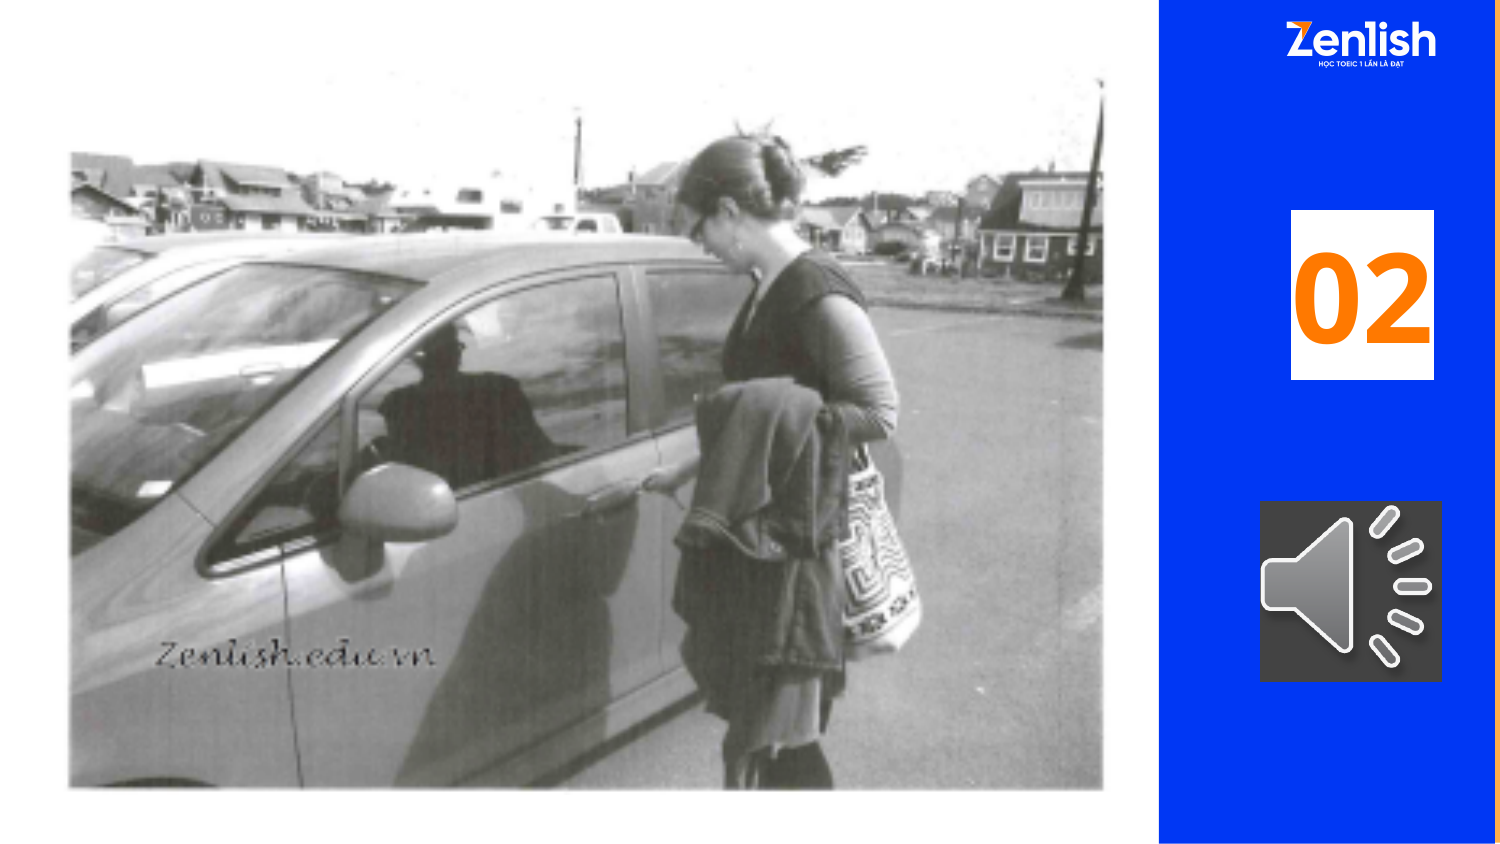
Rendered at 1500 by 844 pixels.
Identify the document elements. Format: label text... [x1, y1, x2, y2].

picture [1279, 0, 1443, 99]
text_box [0, 0, 1157, 844]
text_box [1157, 0, 1497, 844]
list 02 [1231, 133, 1450, 432]
picture [1259, 499, 1443, 684]
picture [49, 63, 1114, 796]
